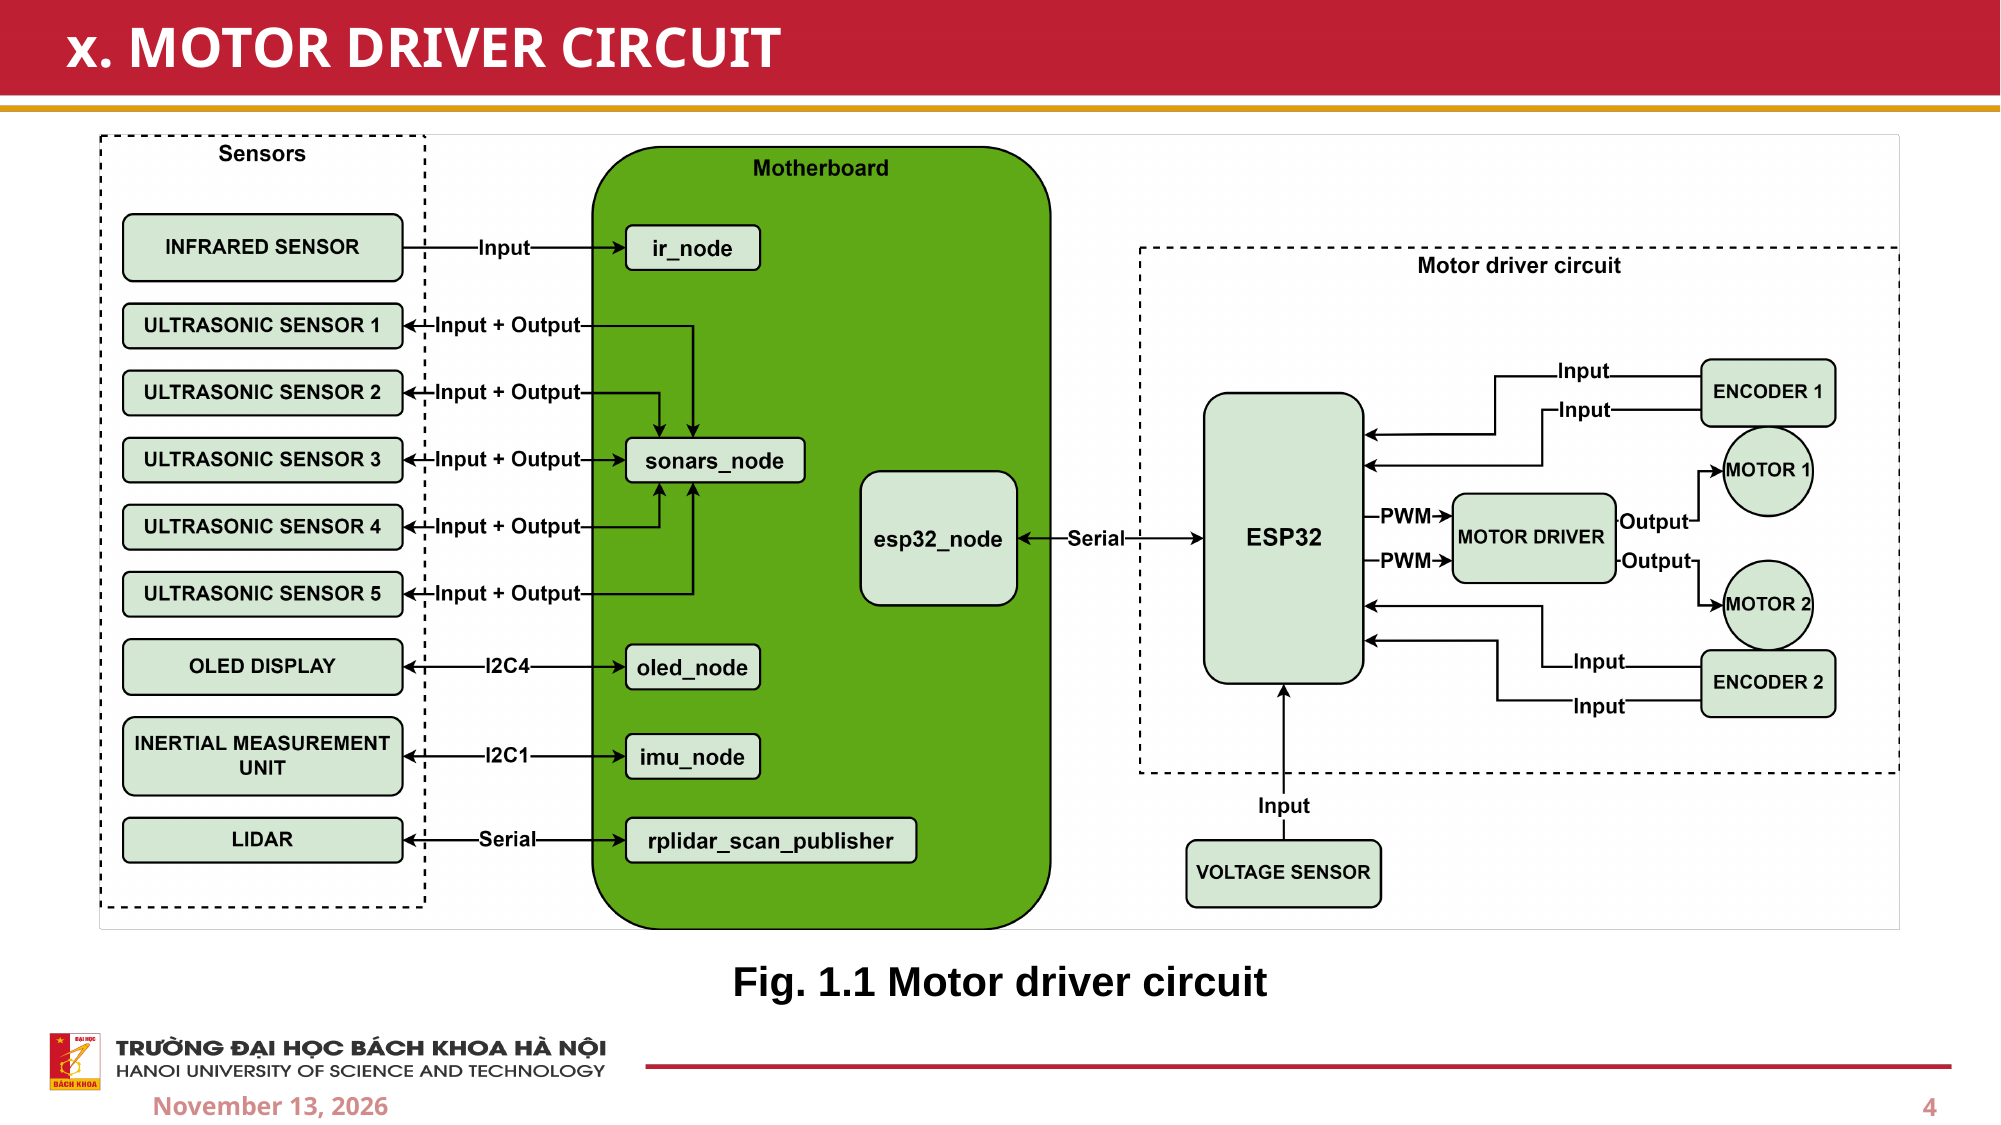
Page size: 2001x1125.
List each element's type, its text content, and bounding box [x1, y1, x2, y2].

title x. MOTOR DRIVER CIRCUIT [51, 12, 1949, 87]
picture [0, 0, 2001, 1125]
text_box Fig. 1.1 Motor driver circuit [591, 947, 1408, 1012]
slide_number 4 [1502, 1078, 1953, 1125]
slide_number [137, 1076, 588, 1125]
